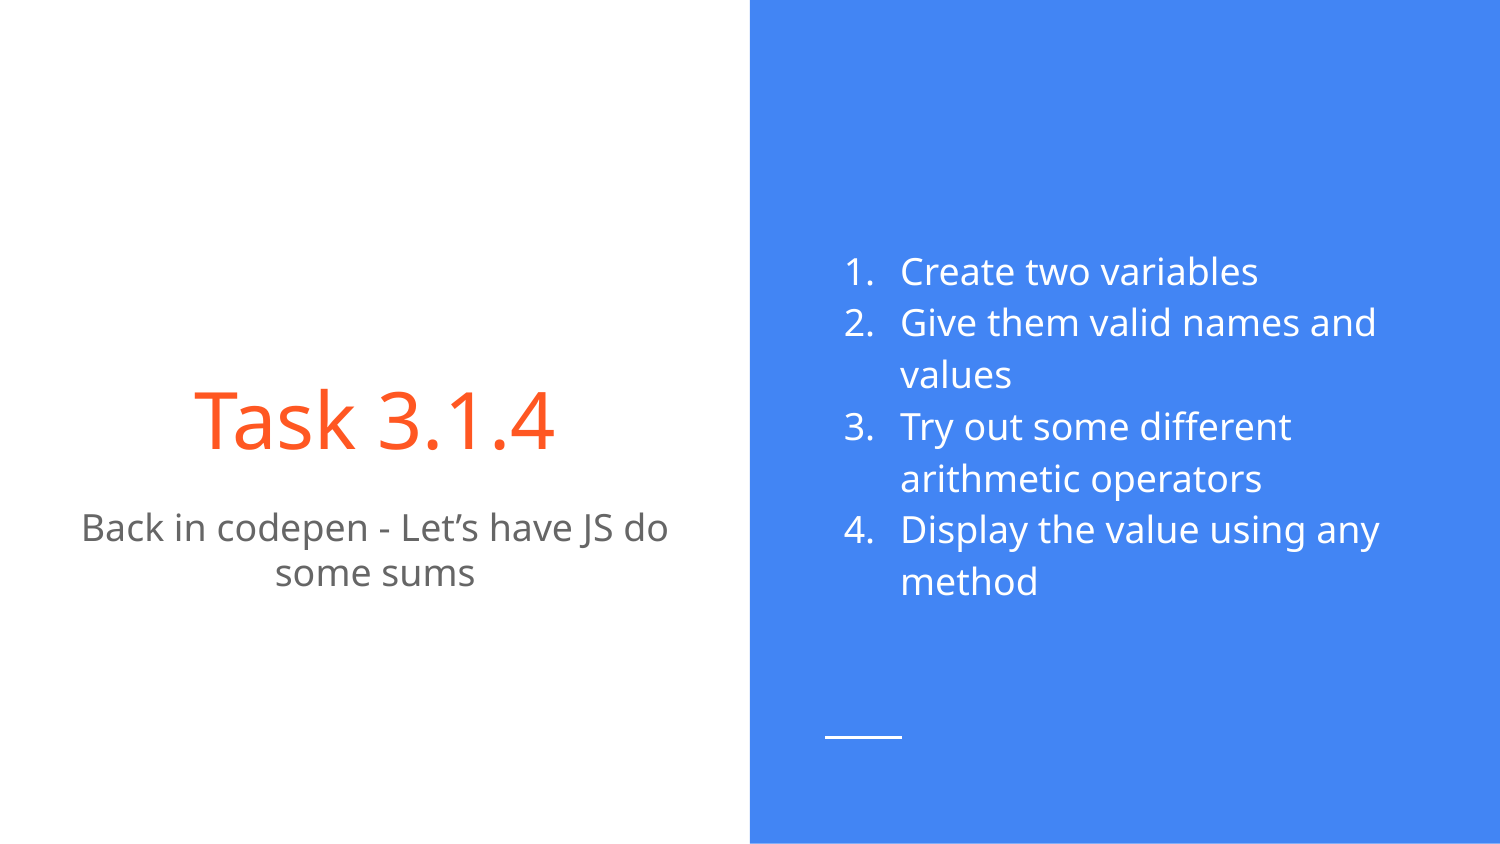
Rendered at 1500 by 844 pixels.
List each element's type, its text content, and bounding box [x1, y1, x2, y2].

list Create two variables Give them valid names and values Try out some different arithmetic operators Display the value using any method [810, 118, 1440, 725]
title Task 3.1.4 [43, 225, 708, 481]
subtitle Back in codepen - Let’s have JS do some sums [43, 489, 708, 710]
